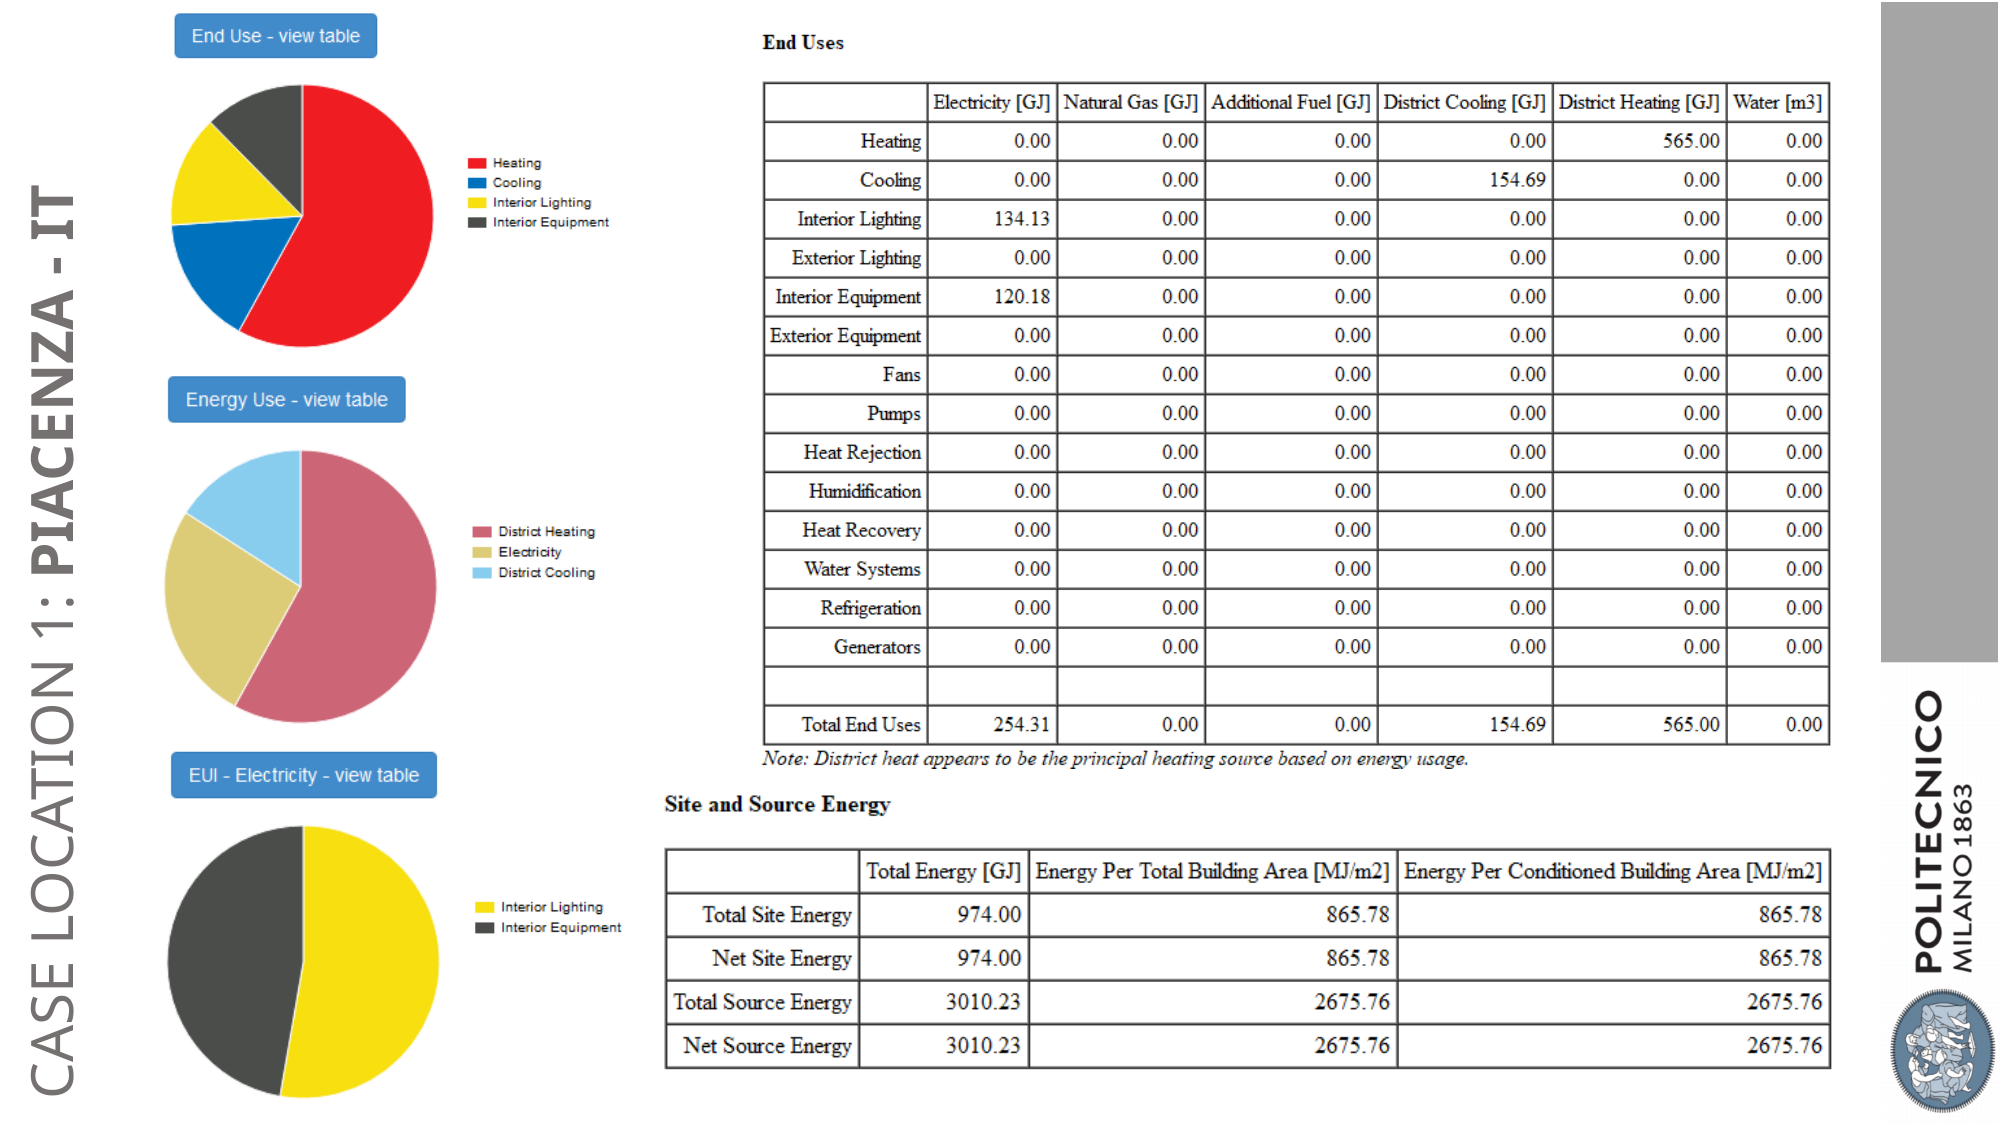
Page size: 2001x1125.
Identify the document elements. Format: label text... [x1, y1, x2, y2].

text_box [1878, 0, 2000, 833]
picture [755, 22, 1846, 769]
picture [656, 663, 2000, 1124]
picture [145, 3, 626, 733]
text_box CASE LOCATION 1: PIACENZA - IT [9, 144, 99, 1115]
picture [159, 737, 639, 1115]
